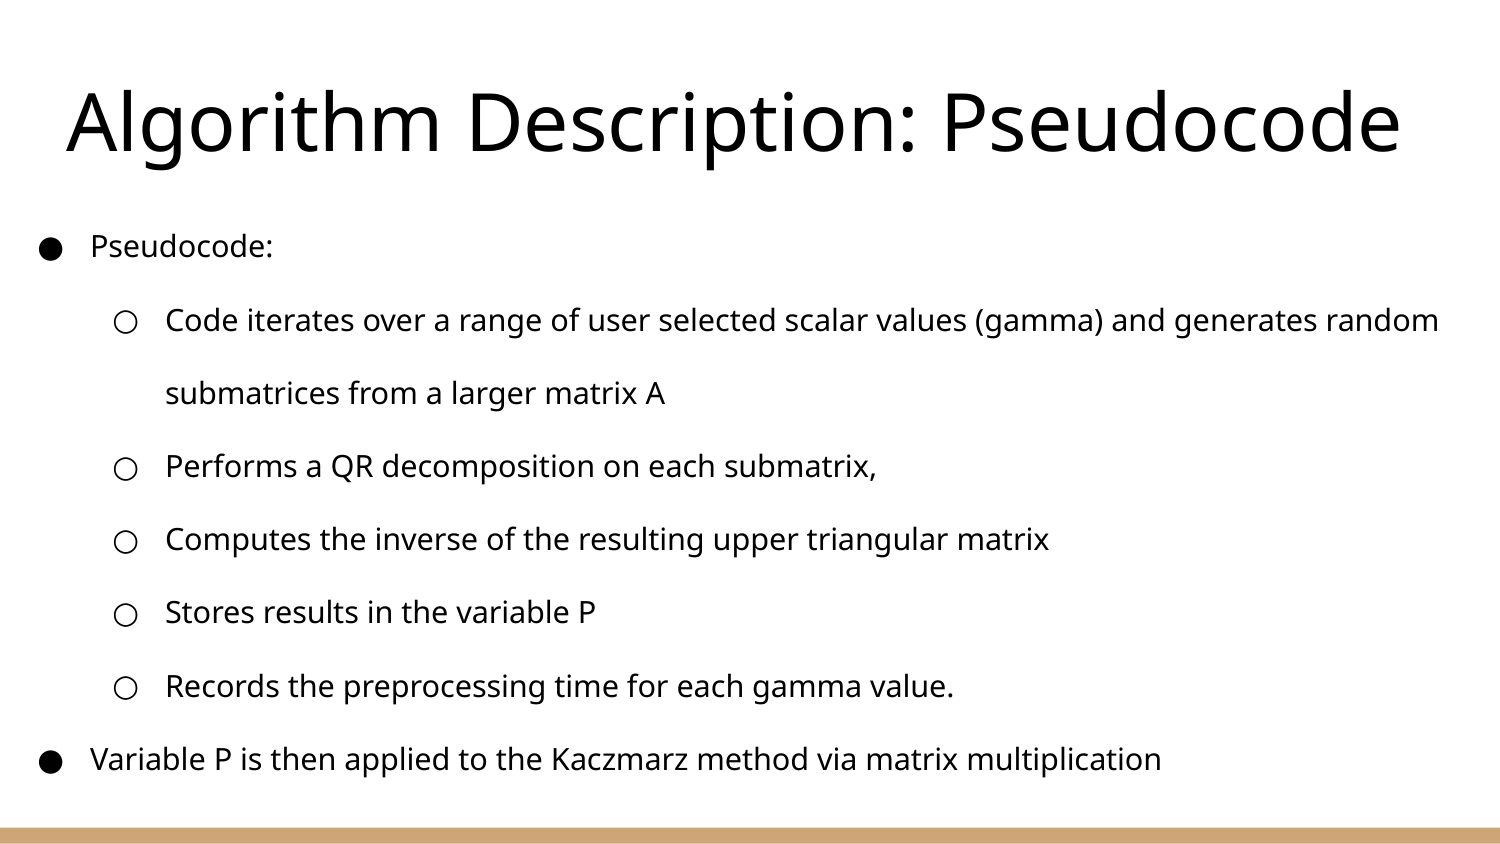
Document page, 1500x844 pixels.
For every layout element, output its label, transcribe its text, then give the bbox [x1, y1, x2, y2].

title Algorithm Description: Pseudocode [51, 46, 1449, 143]
list Pseudocode: Code iterates over a range of user selected scalar values (gamma) and generates random submatrices from a larger matrix A Performs a QR decomposition on each submatrix, Computes the inverse of the resulting upper triangular matrix Stores results in the variable P Records the preprocessing time for each gamma value. Variable P is then applied to the Kaczmarz method via matrix multiplication [0, 143, 1500, 838]
